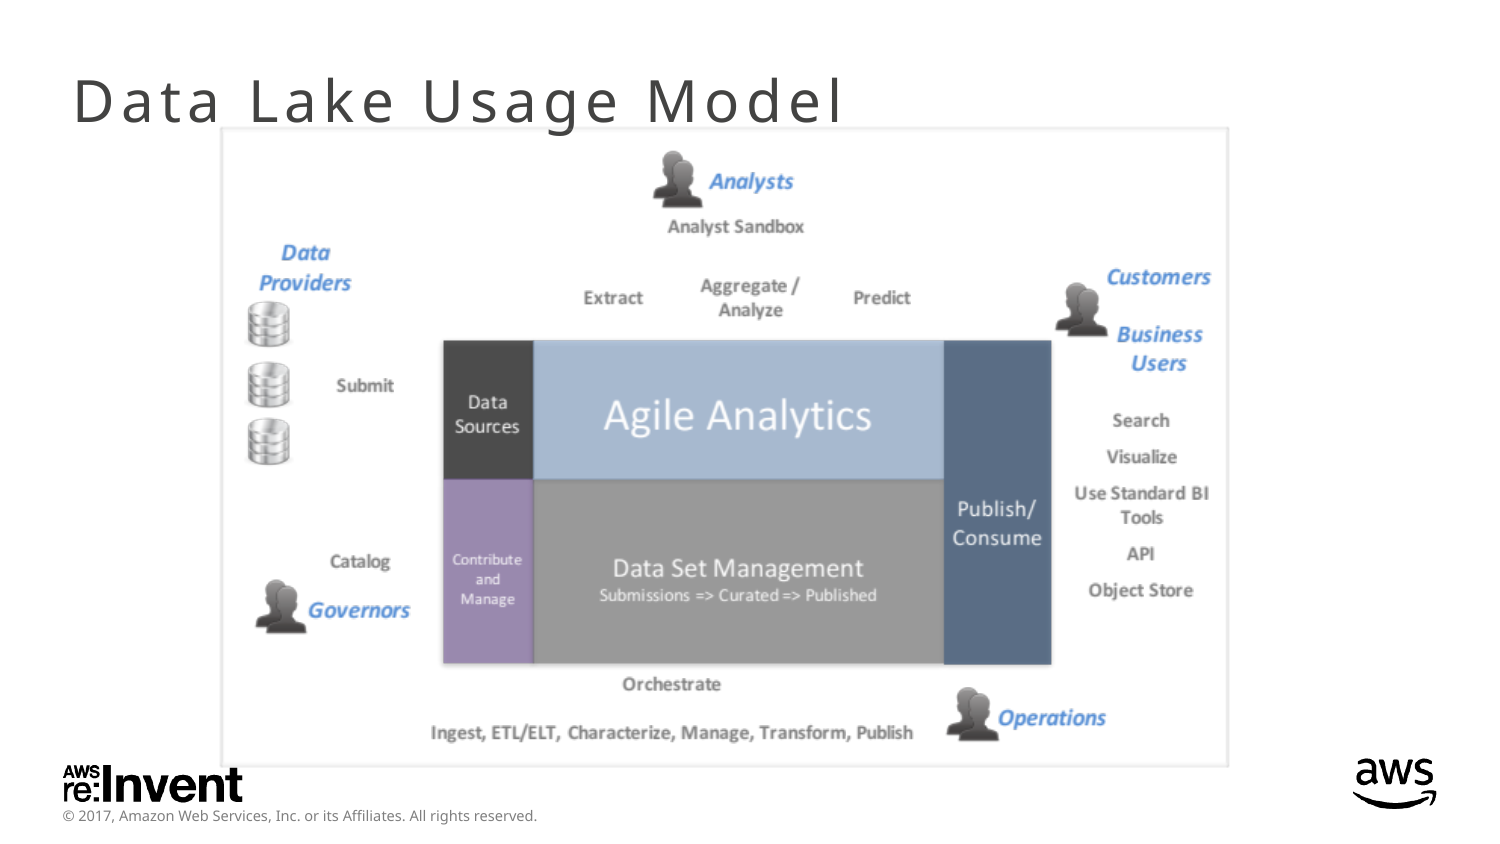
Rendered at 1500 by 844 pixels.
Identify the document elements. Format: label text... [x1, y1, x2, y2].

picture [0, 0, 1500, 844]
title Data Lake Usage Model [57, 57, 1444, 135]
